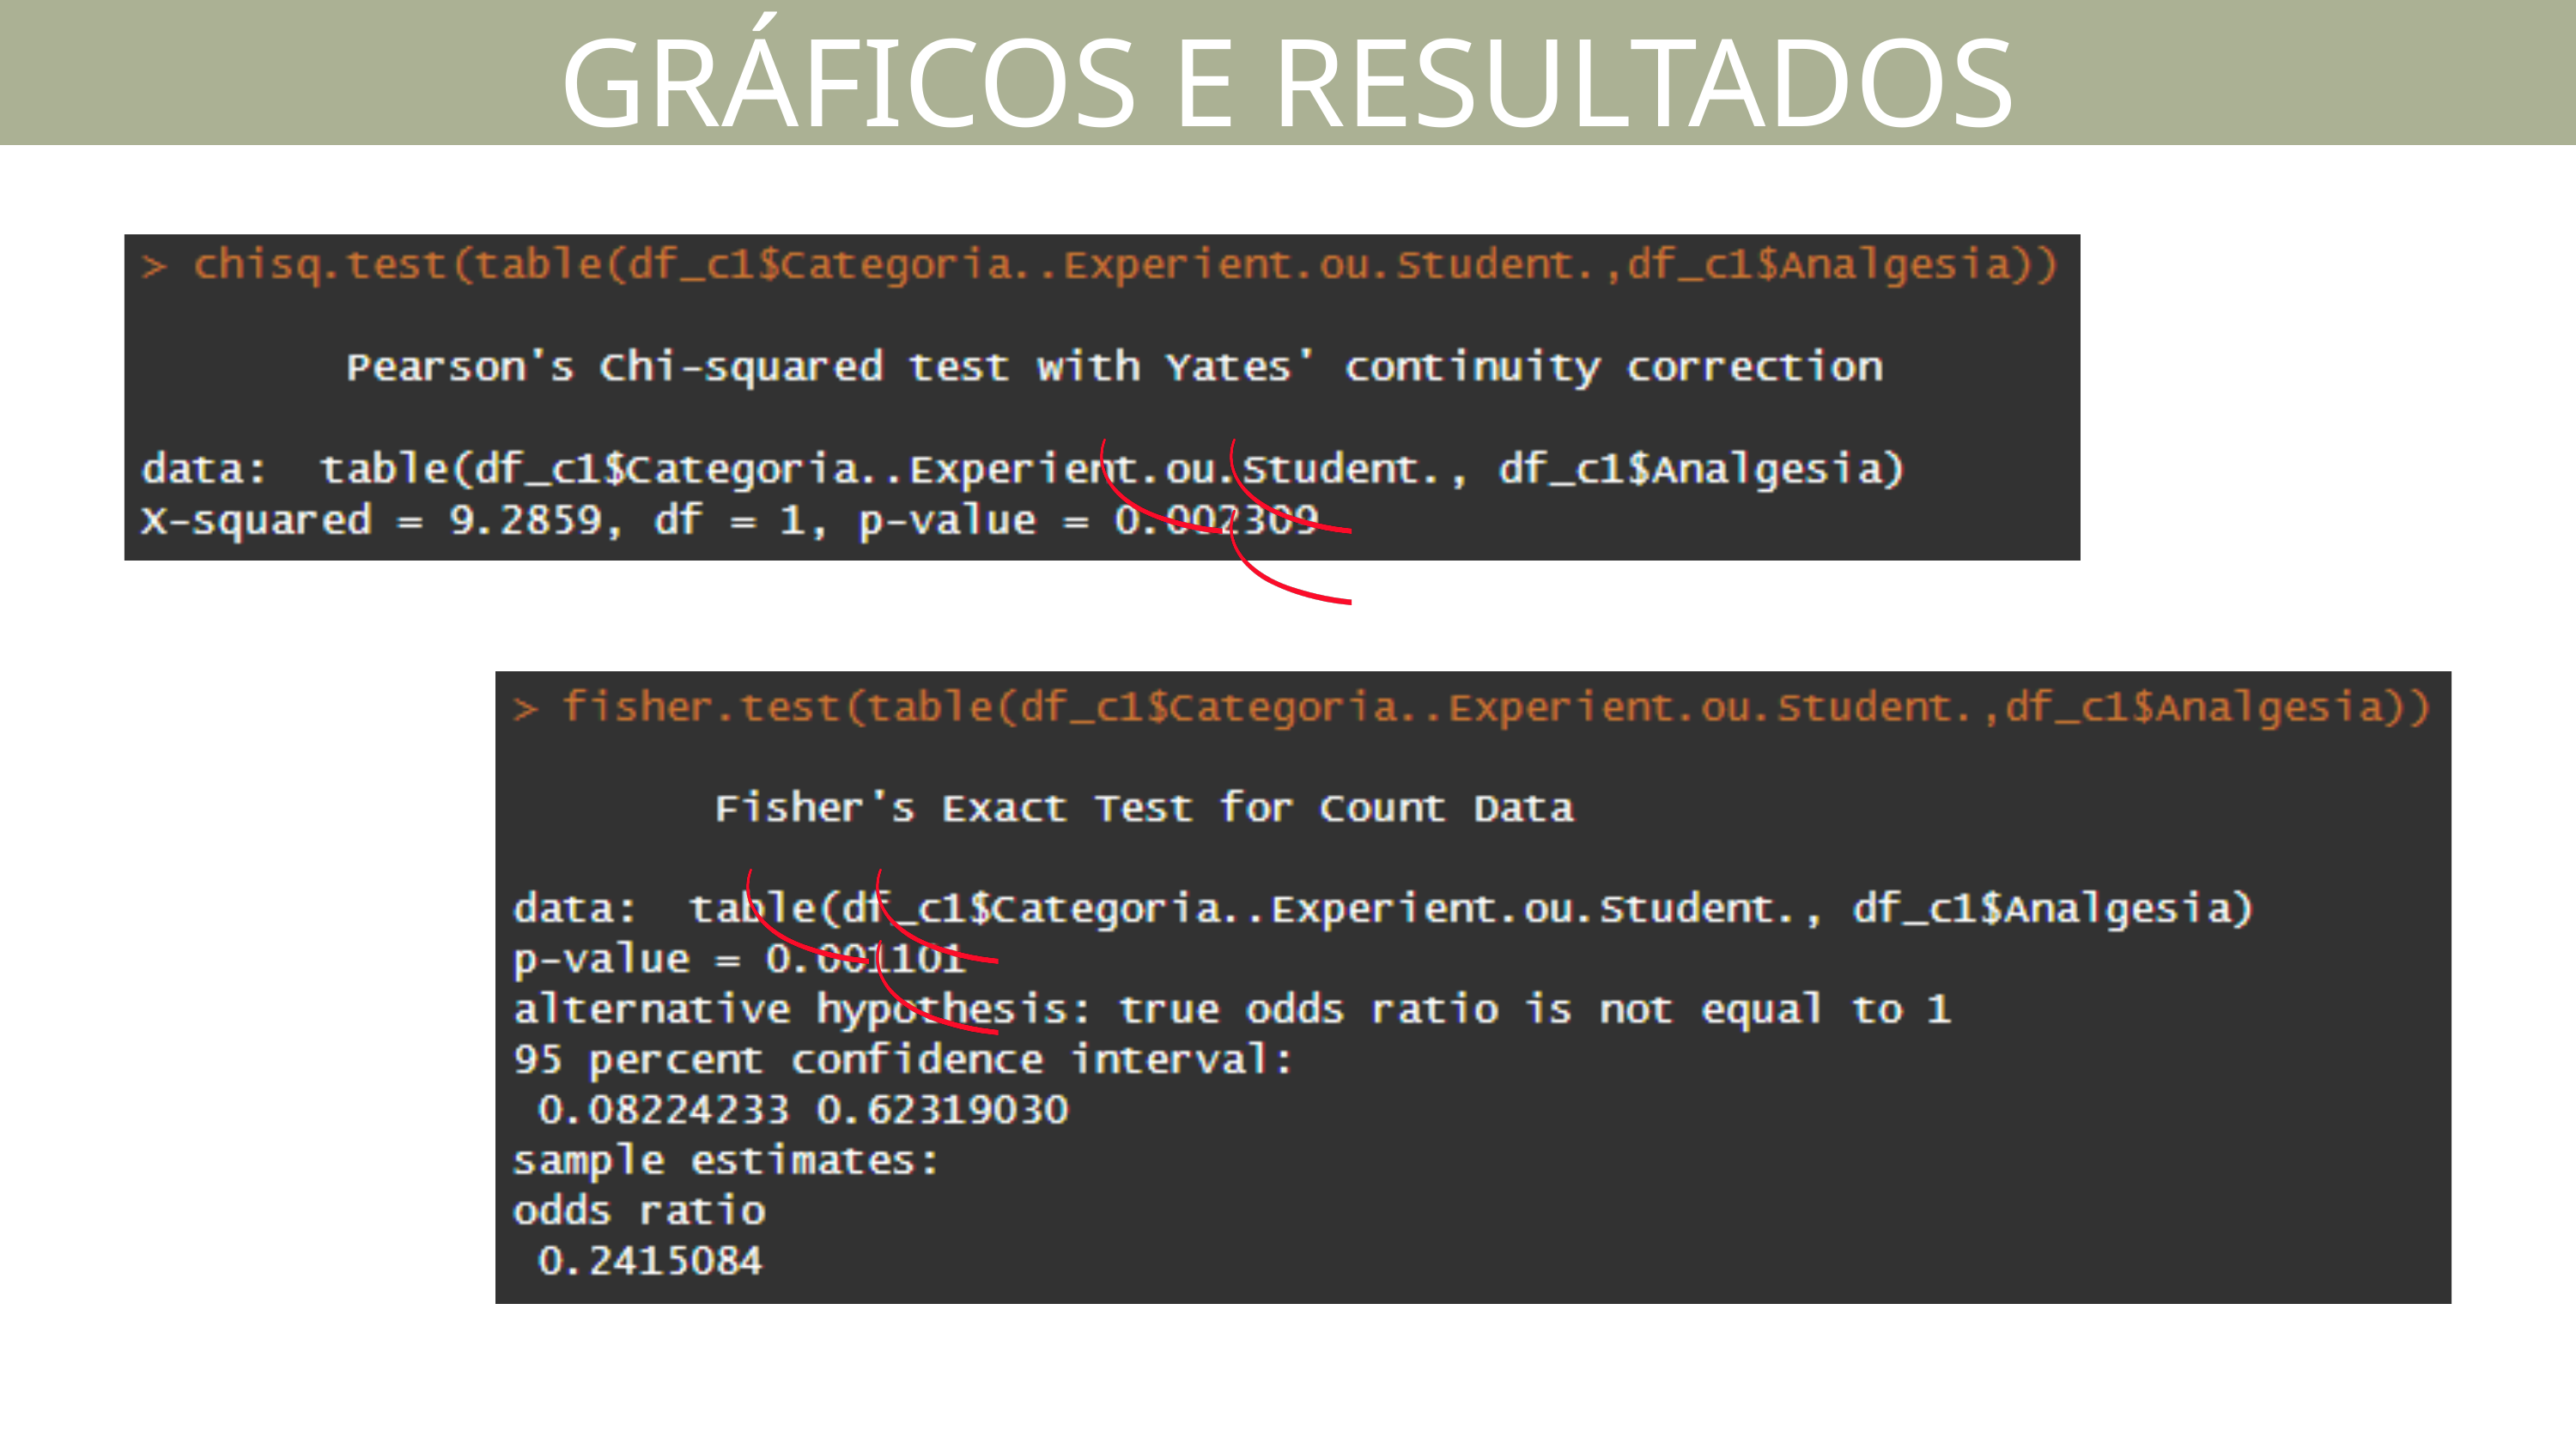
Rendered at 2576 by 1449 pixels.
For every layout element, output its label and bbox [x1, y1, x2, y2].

text_box [124, 234, 2081, 561]
text_box [495, 671, 2452, 1304]
text_box [1091, 438, 1352, 623]
text_box [0, 0, 2576, 145]
text_box [738, 867, 999, 1053]
